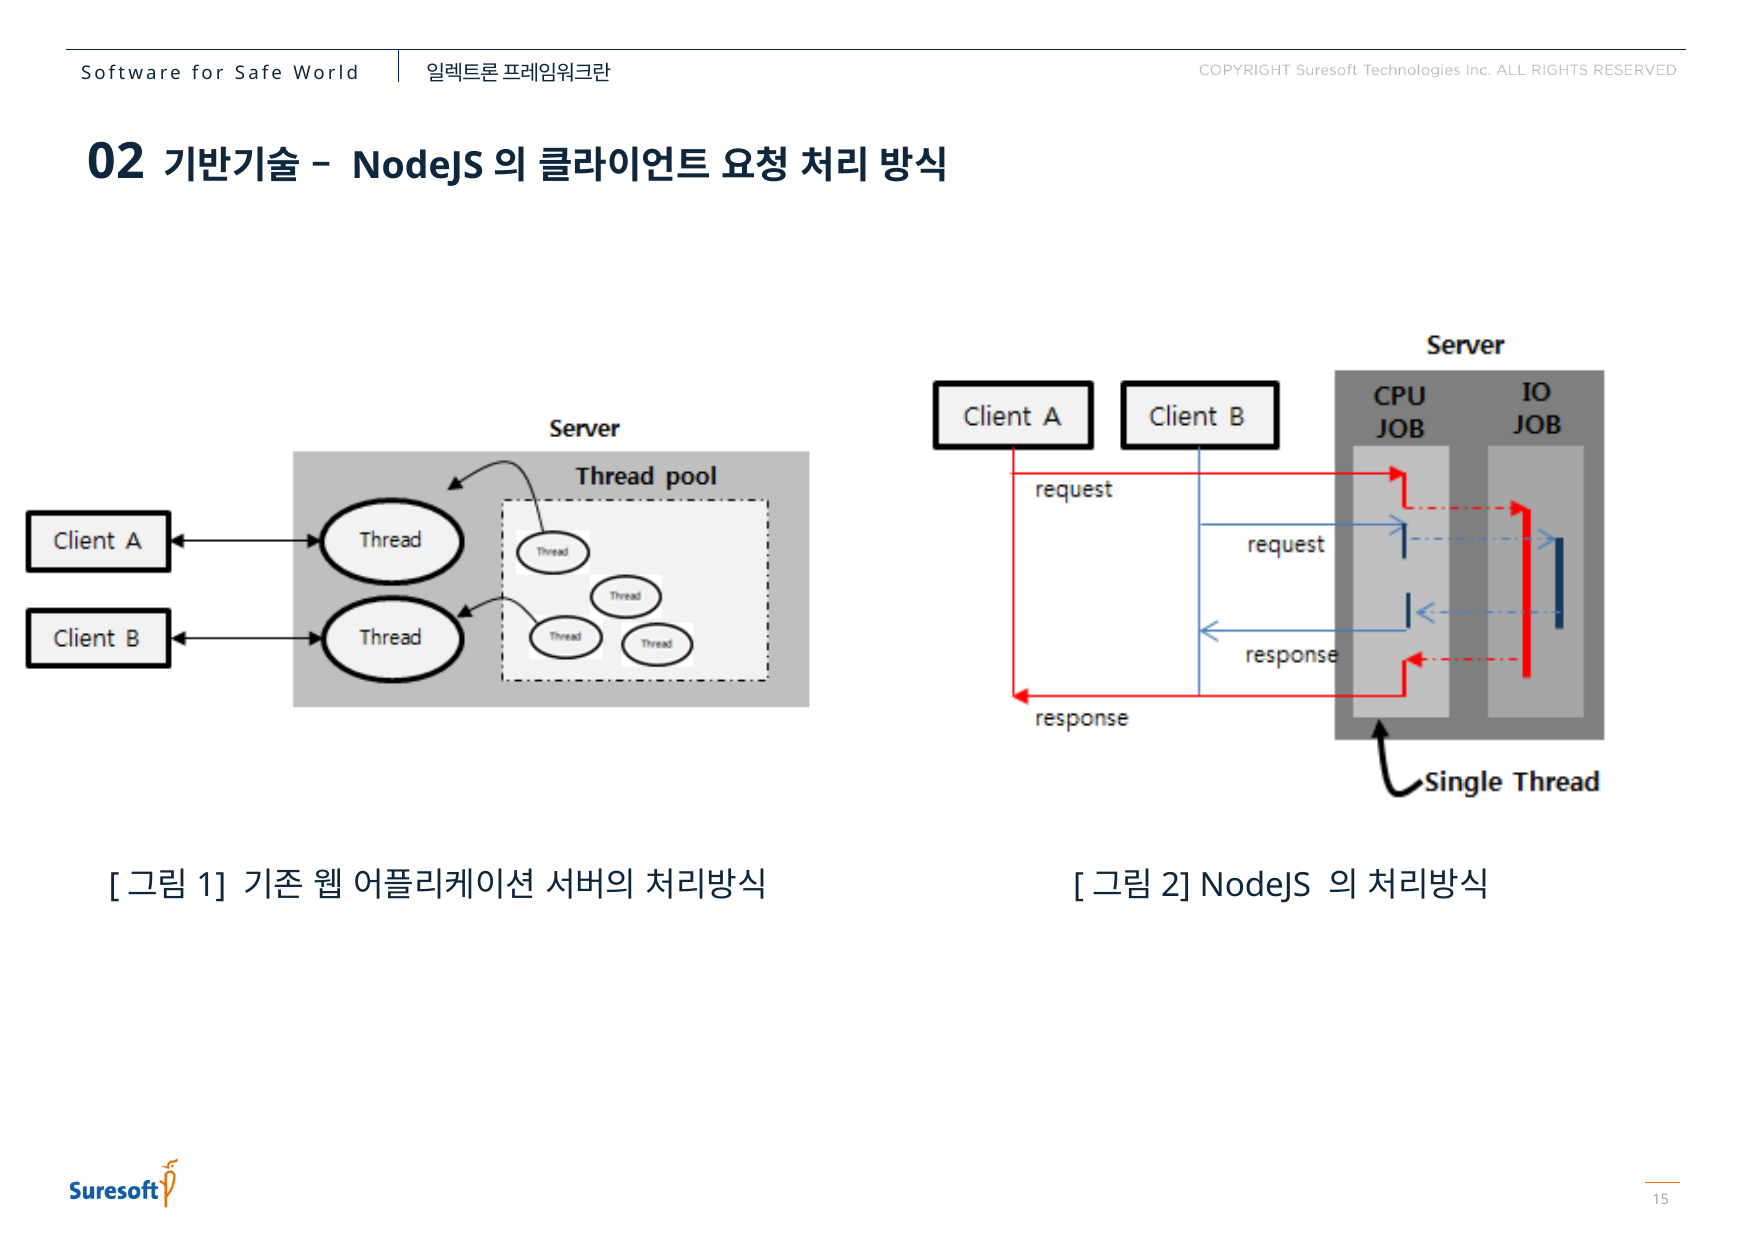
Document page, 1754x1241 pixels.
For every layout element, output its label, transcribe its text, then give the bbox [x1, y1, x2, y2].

text_box 02 기반기술 – NodeJS의 클라이언트 요청 처리 방식 [72, 121, 1070, 197]
text_box [그림2] NodeJS 의 처리방식 [1058, 856, 1508, 911]
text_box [66, 49, 1686, 82]
picture [0, 0, 1754, 1240]
text_box [그림1] 기존 웹 어플리케이션 서버의 처리방식 [93, 856, 919, 911]
text_box 일렉트론 프레임워크란 [411, 82, 630, 92]
